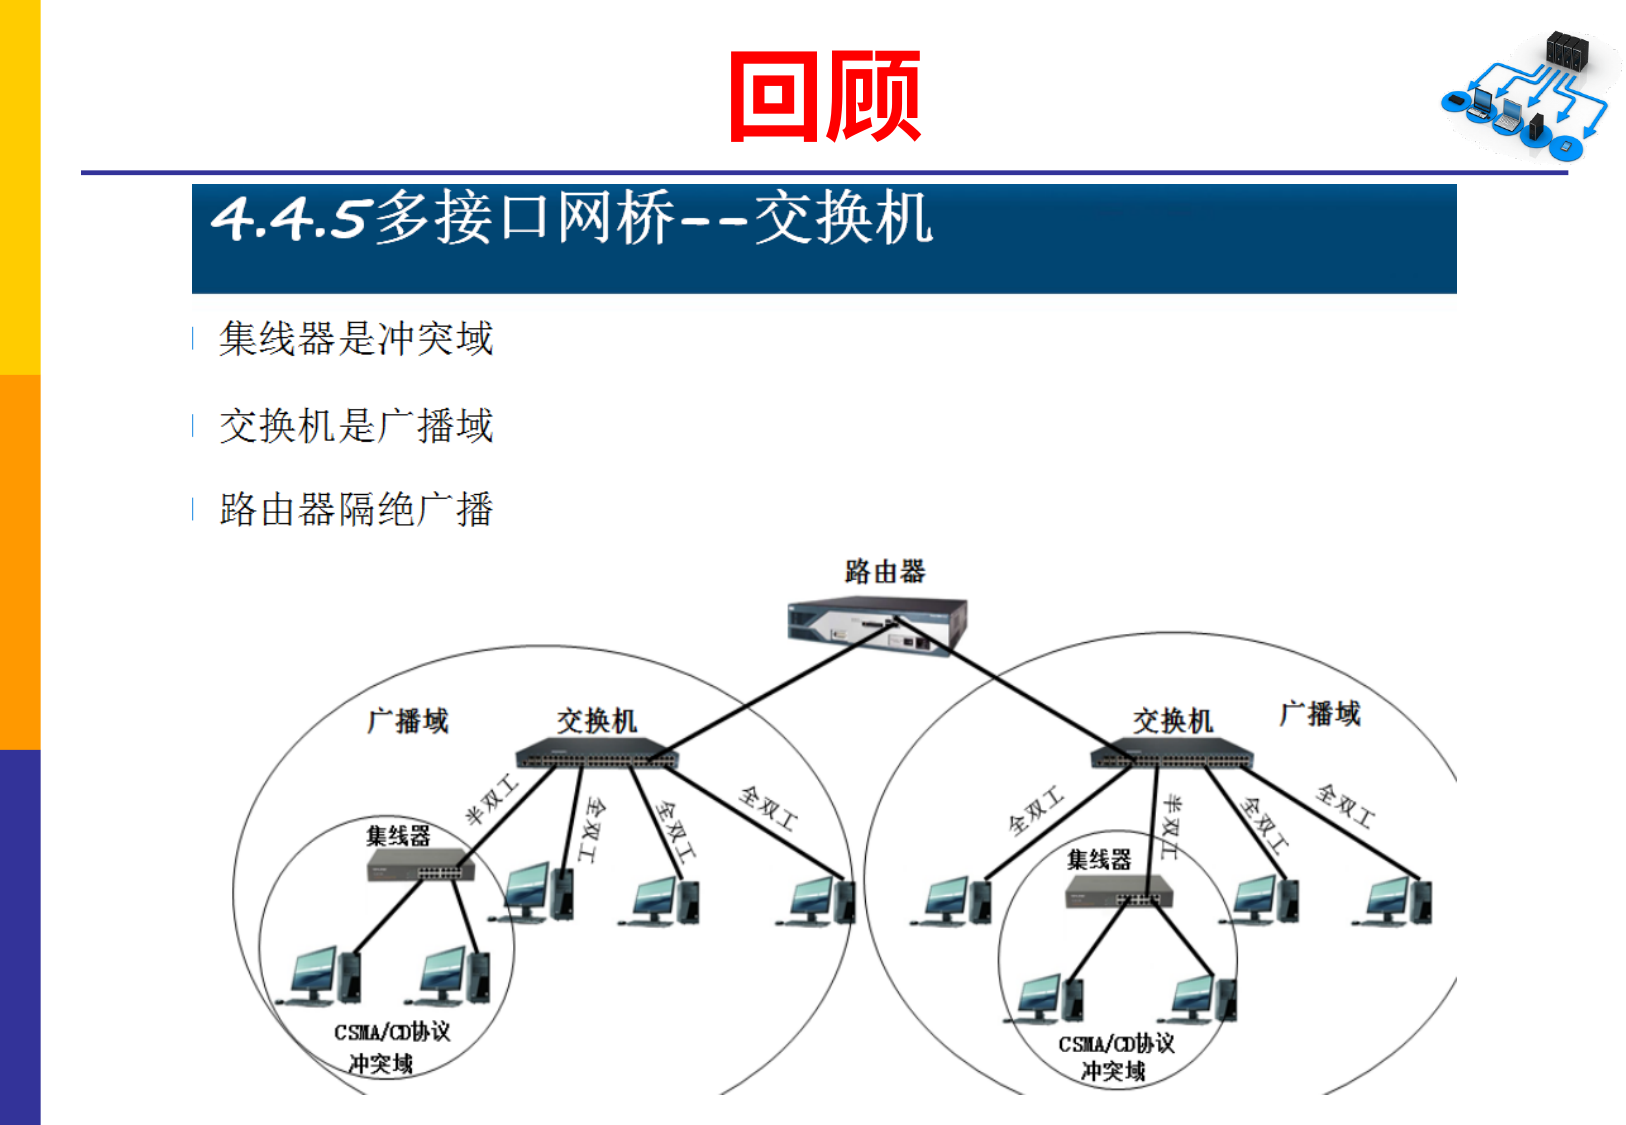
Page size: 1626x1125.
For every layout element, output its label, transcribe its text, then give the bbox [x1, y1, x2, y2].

picture [192, 184, 1457, 1095]
picture [1438, 30, 1624, 165]
title 回顾 [81, 30, 1569, 161]
